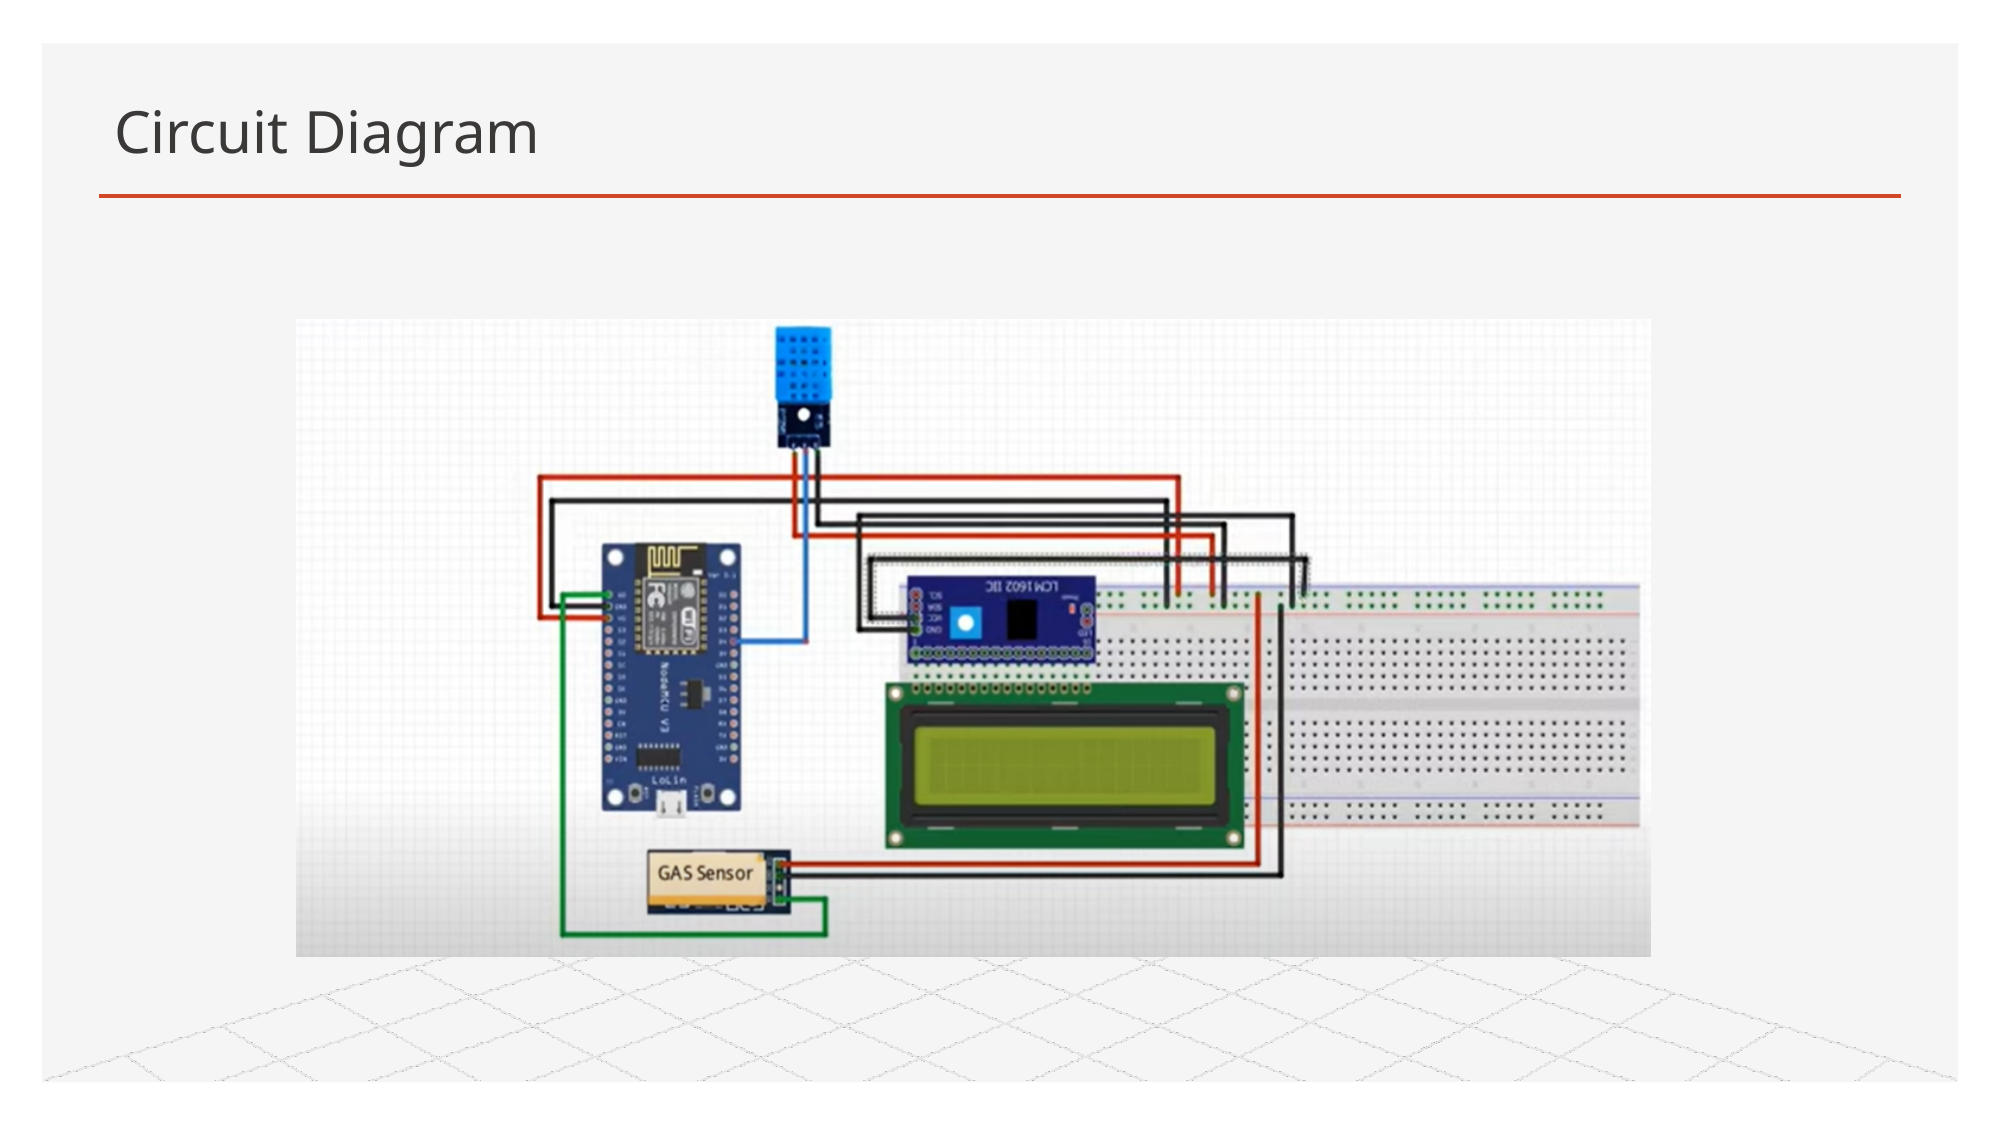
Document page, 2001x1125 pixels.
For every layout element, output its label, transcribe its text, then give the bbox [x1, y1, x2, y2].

picture [44, 319, 1956, 1081]
title Circuit Diagram [99, 73, 1901, 197]
